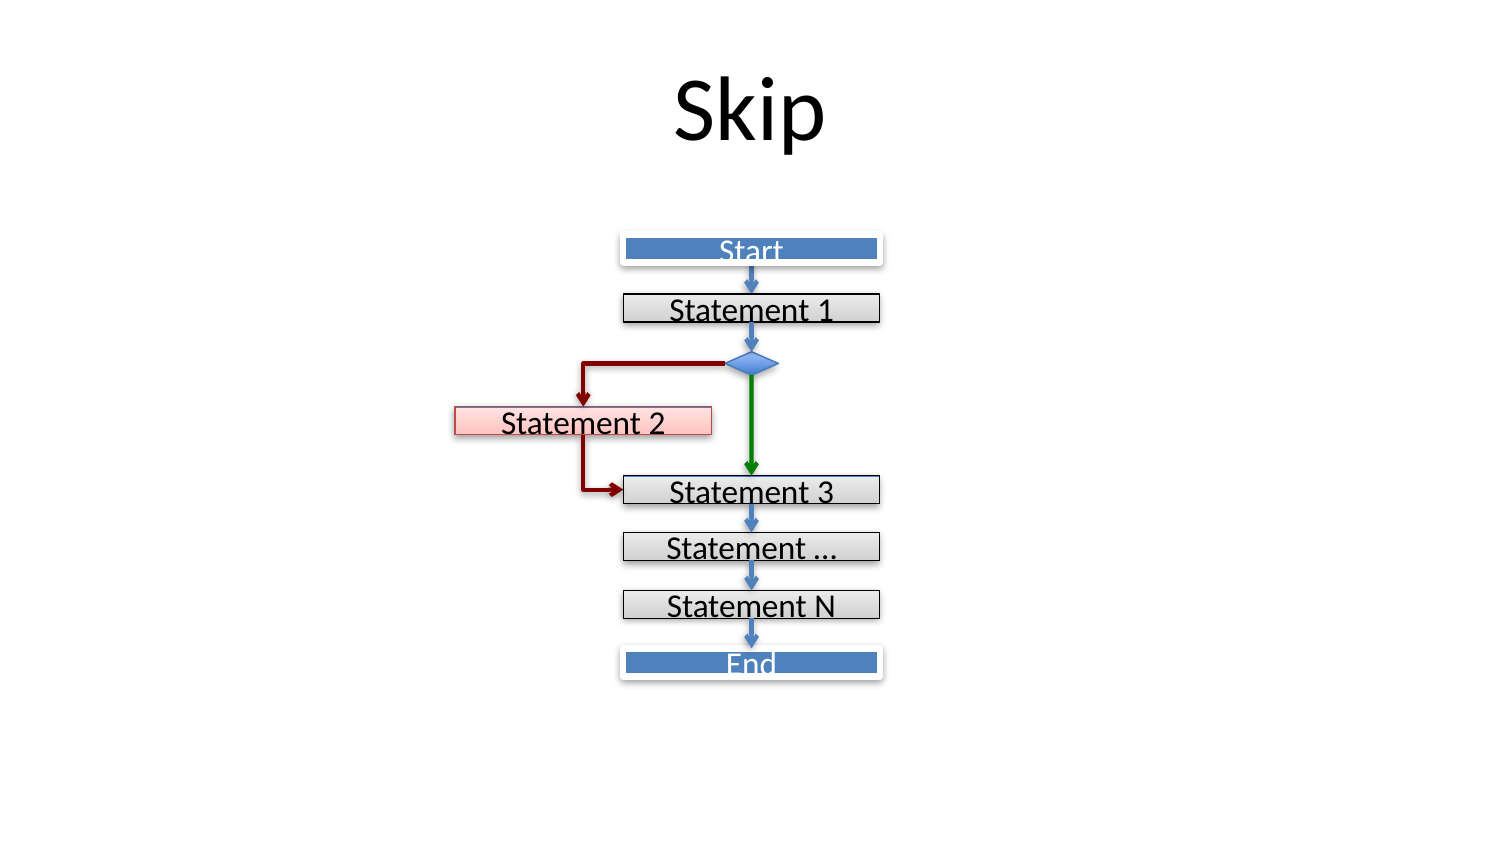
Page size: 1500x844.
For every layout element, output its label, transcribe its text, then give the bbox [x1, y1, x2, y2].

text_box Start [620, 231, 883, 266]
text_box Statement 2 [454, 406, 712, 435]
text_box Statement N [623, 590, 880, 619]
text_box [727, 353, 780, 375]
text_box Statement … [623, 532, 880, 561]
title Skip [75, 33, 1425, 175]
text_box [575, 441, 631, 483]
text_box End [620, 645, 883, 680]
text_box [583, 363, 726, 407]
text_box Statement 3 [623, 475, 880, 504]
text_box Statement 1 [623, 293, 880, 323]
